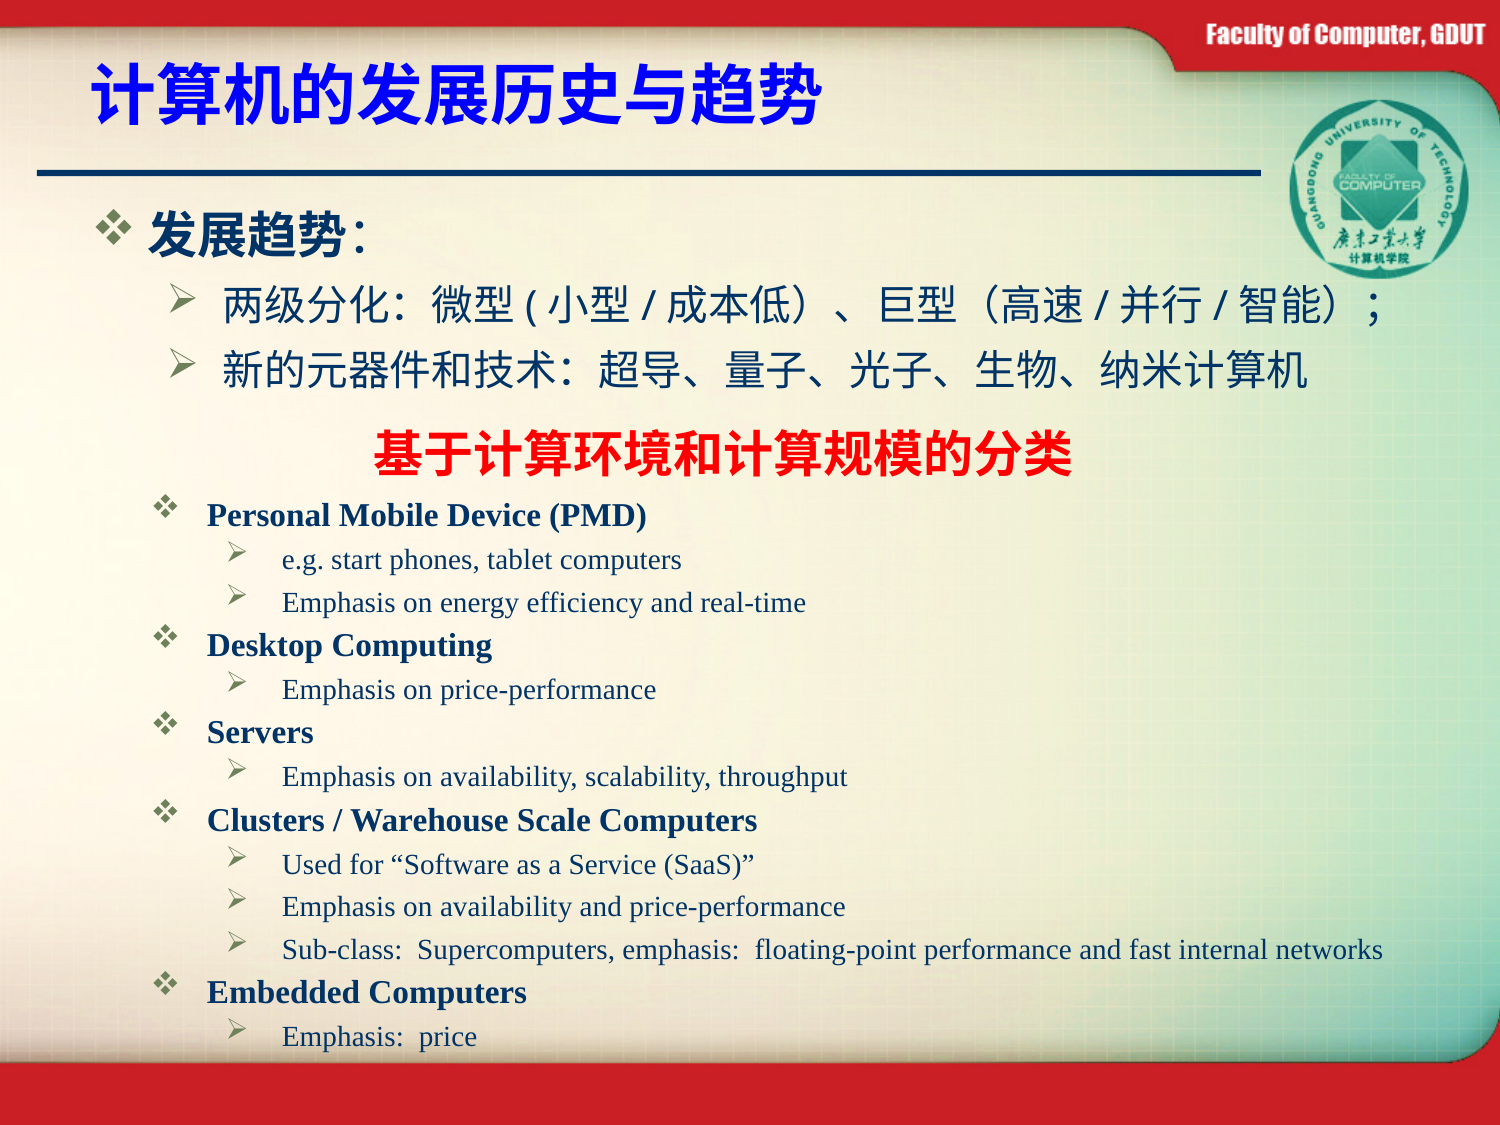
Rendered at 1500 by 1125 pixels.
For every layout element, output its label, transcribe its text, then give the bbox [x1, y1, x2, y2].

text_box Personal Mobile Device (PMD) e.g. start phones, tablet computers Emphasis on energy efficiency and real-time Desktop Computing Emphasis on price-performance Servers Emphasis on availability, scalability, throughput Clusters / Warehouse Scale Computers Used for “Software as a Service (SaaS)” Emphasis on availability and price-performance Sub-class: Supercomputers, emphasis: floating-point performance and fast internal networks Embedded Computers Emphasis: price [135, 503, 1460, 1058]
title 计算机的发展历史与趋势 [75, 45, 1425, 233]
text_box 基于计算环境和计算规模的分类 [165, 414, 1282, 490]
text_box 发展趋势： 两级分化：微型(小型/成本低）、巨型（高速/并行/智能）； 新的元器件和技术：超导、量子、光子、生物、纳米计算机 [76, 208, 1436, 401]
picture [0, 0, 1500, 1125]
